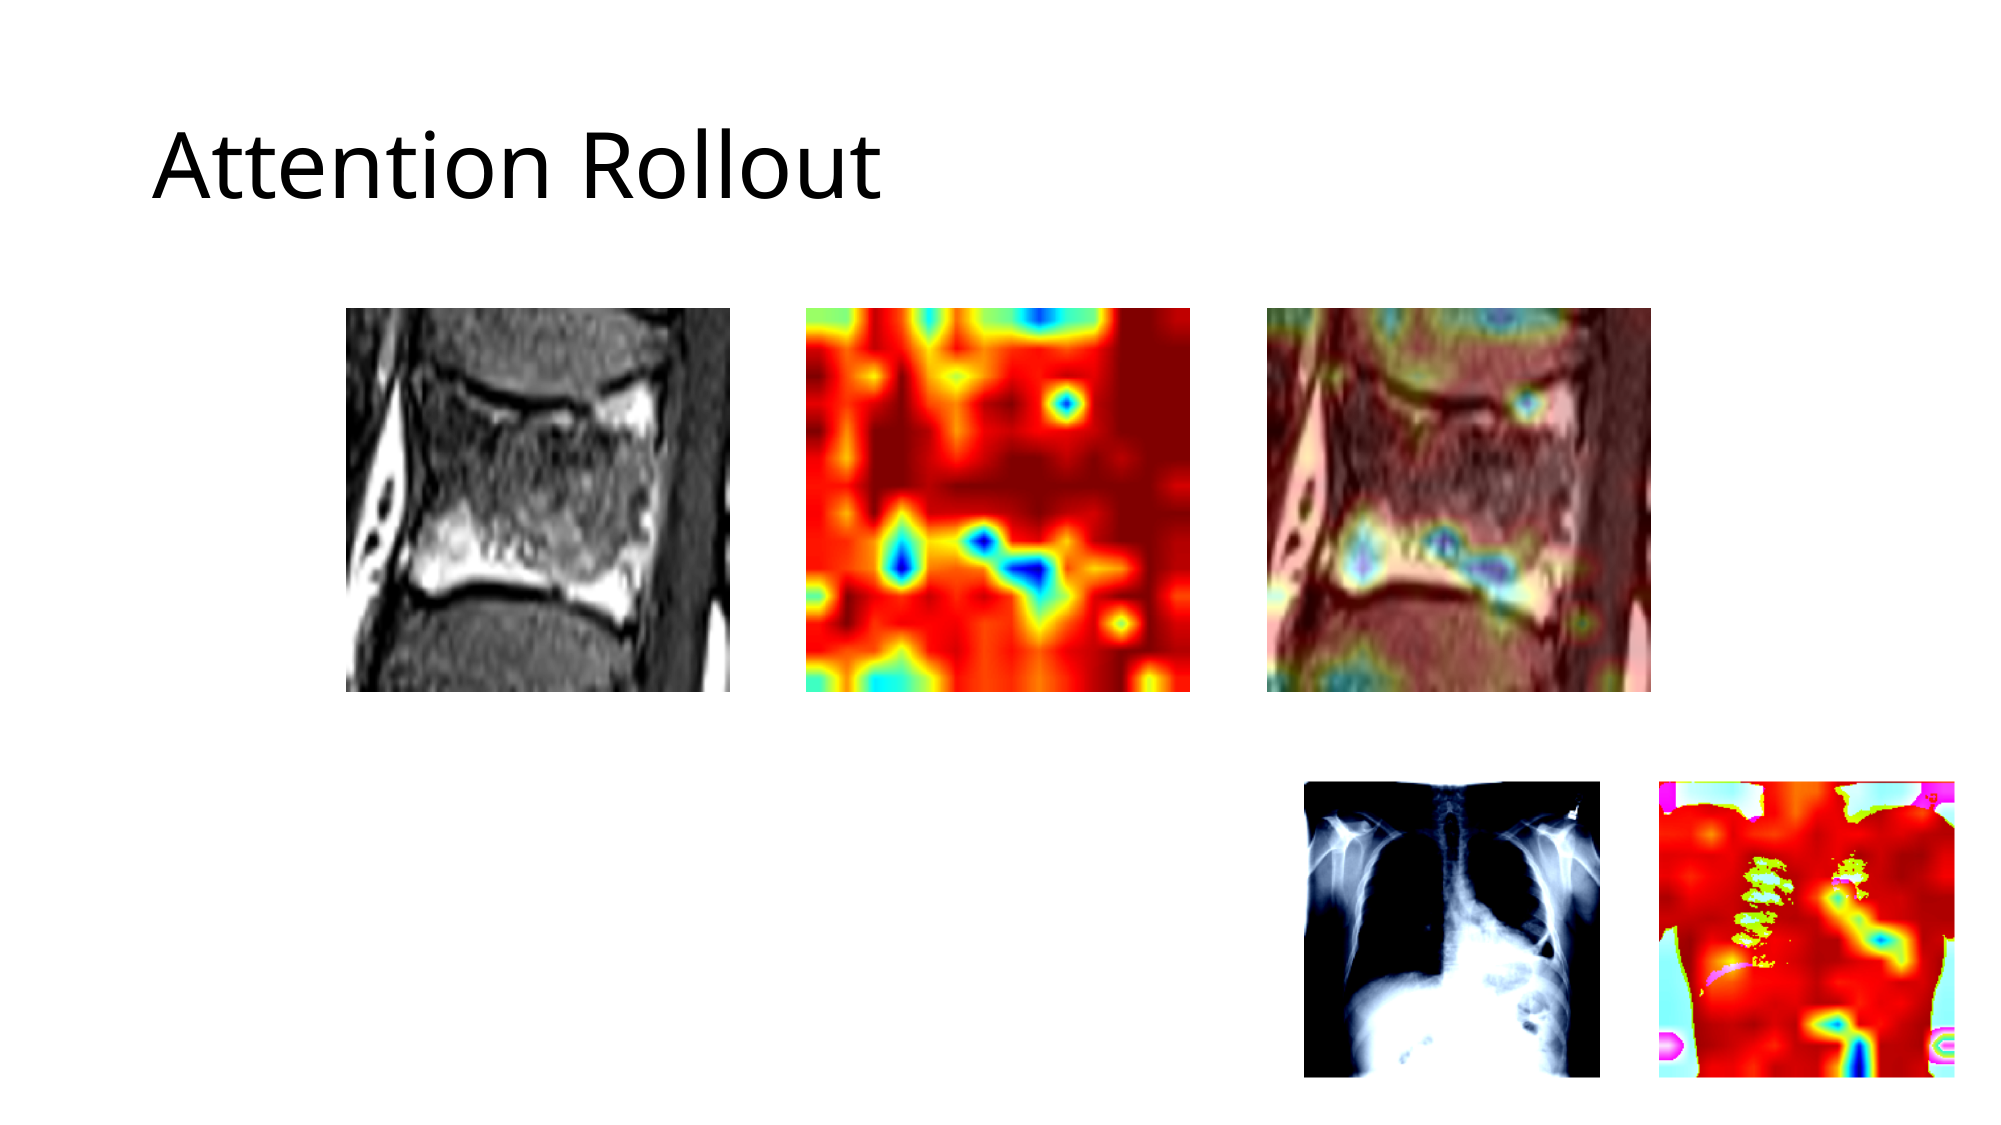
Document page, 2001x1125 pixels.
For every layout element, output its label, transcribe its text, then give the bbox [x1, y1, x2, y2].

picture [337, 297, 1663, 699]
title Attention Rollout [137, 59, 1863, 278]
picture [1297, 775, 1961, 1085]
